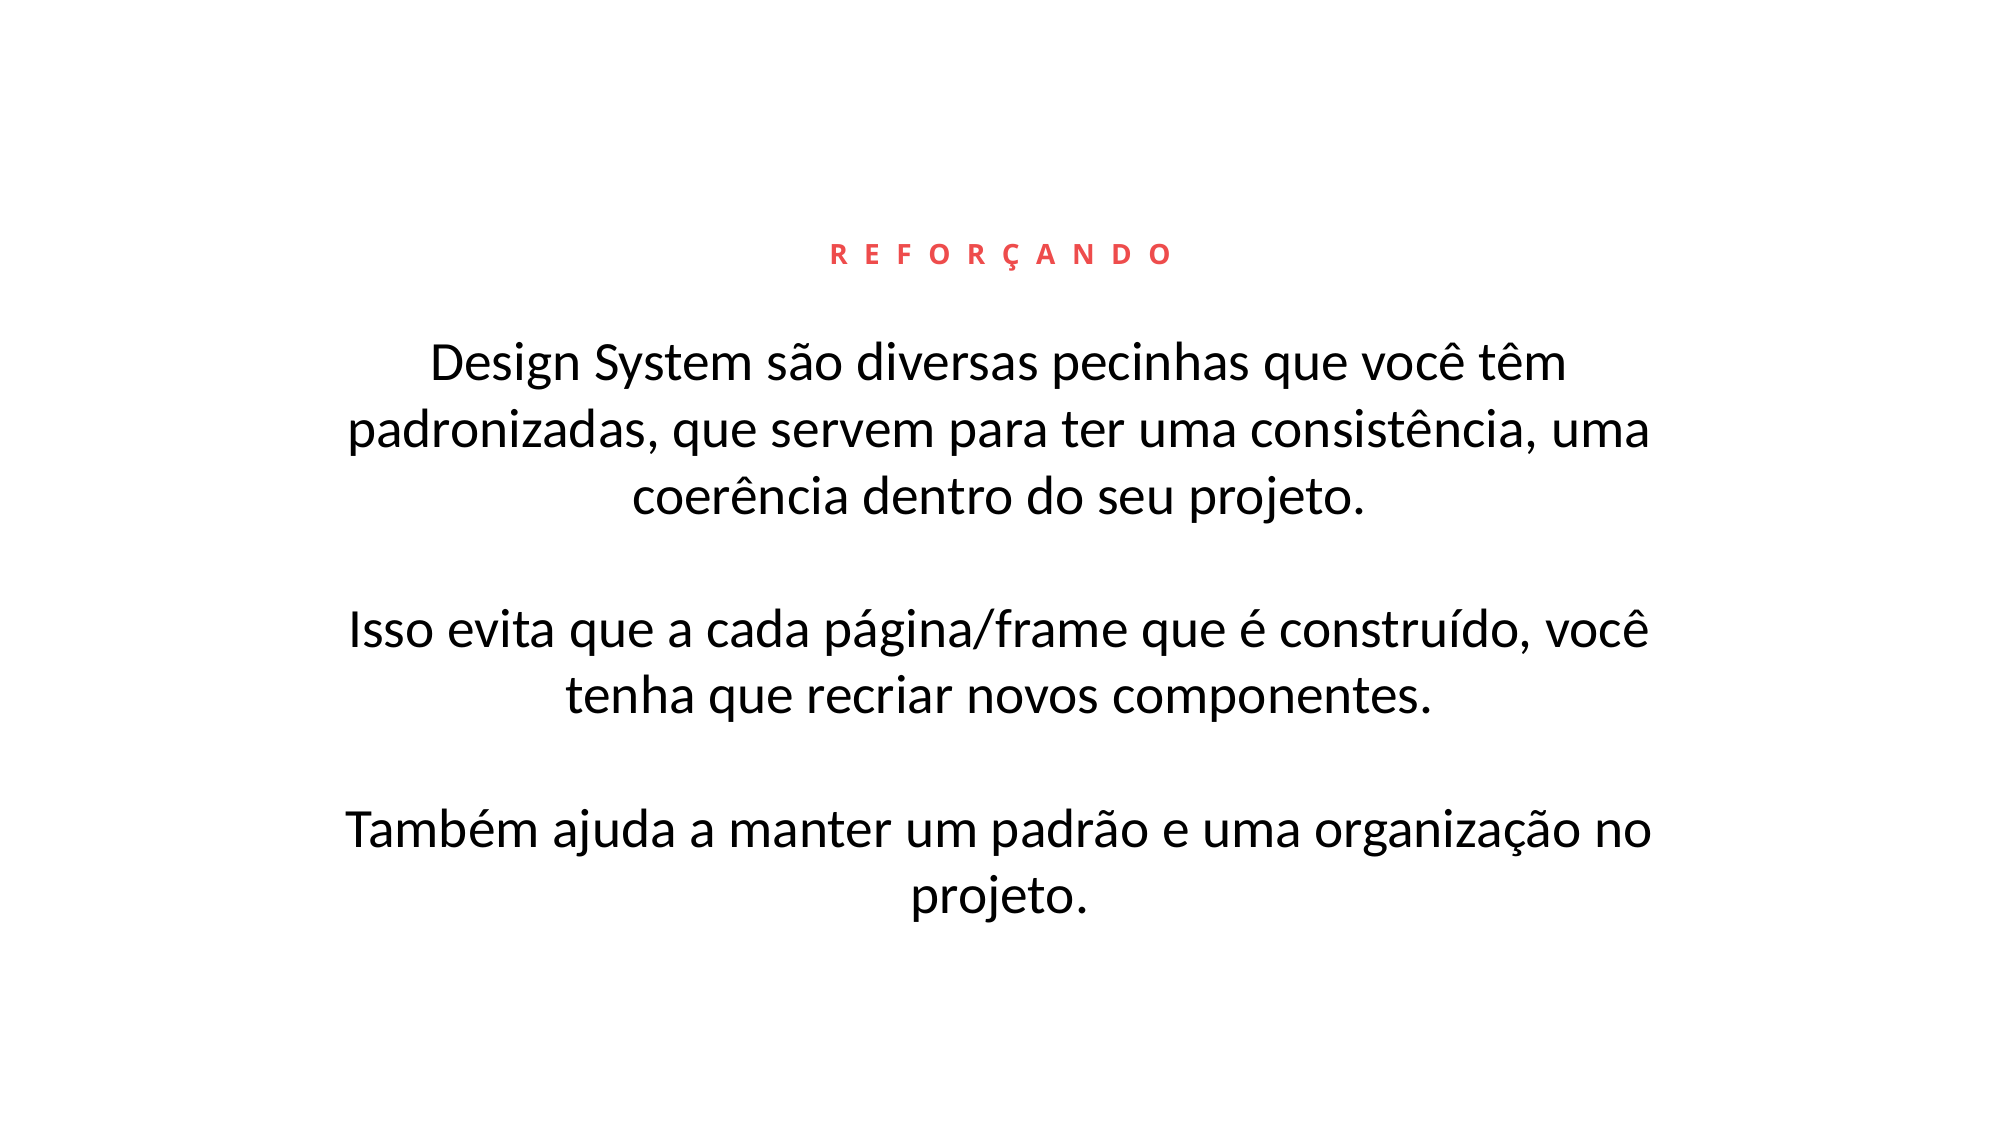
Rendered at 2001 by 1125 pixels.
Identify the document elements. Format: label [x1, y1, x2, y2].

text_box [189, 117, 1811, 867]
